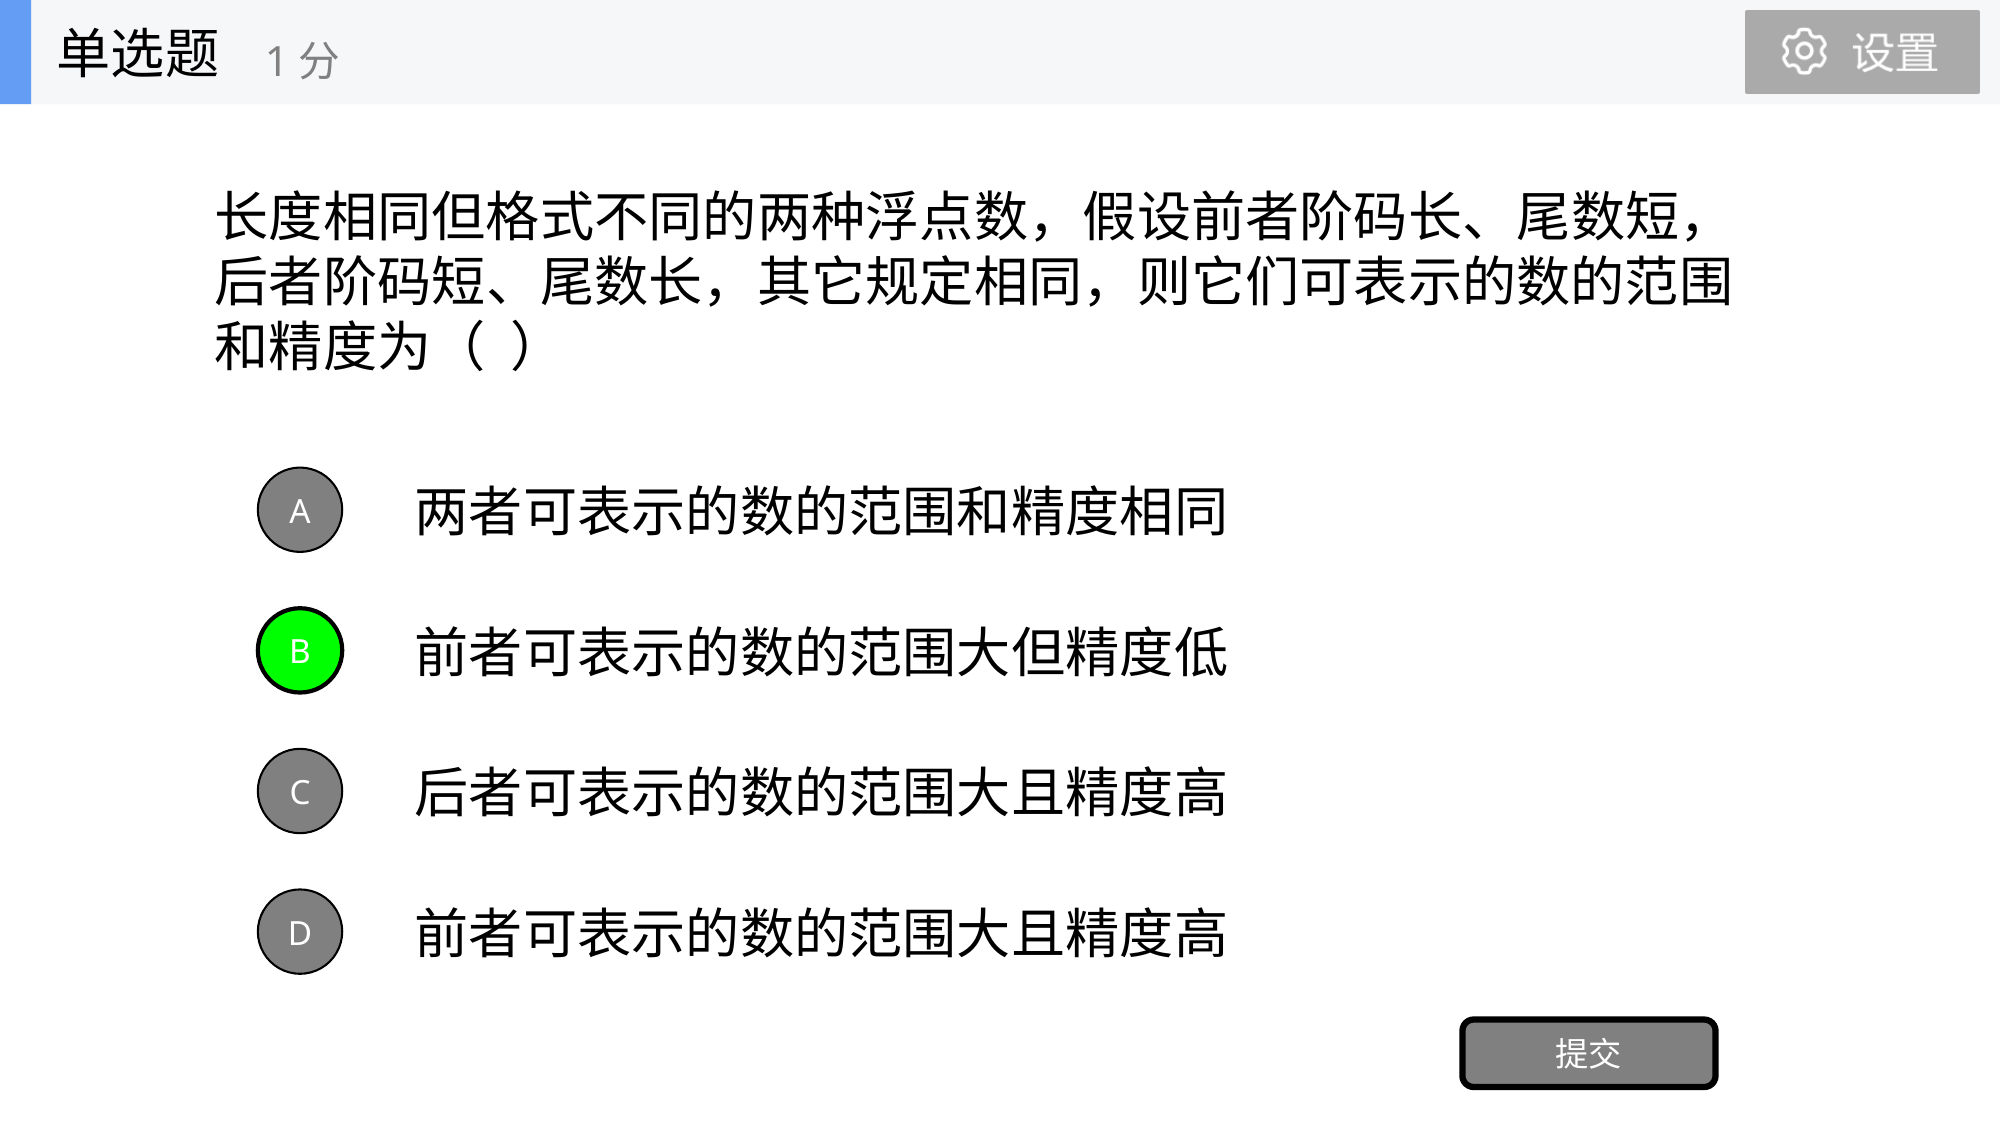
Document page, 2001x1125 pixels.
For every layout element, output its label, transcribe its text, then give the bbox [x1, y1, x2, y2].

text_box B [256, 607, 344, 694]
text_box 前者可表示的数的范围大且精度高 [399, 878, 1800, 985]
text_box A [256, 466, 344, 553]
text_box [0, 0, 2000, 105]
text_box D [256, 888, 344, 975]
text_box 长度相同但格式不同的两种浮点数，假设前者阶码长、尾数短，后者阶码短、尾数长，其它规定相同，则它们可表示的数的范围和精度为（ ） [200, 105, 1800, 456]
picture [1745, 10, 1980, 94]
text_box 提交 [1461, 1018, 1717, 1089]
text_box C [256, 747, 344, 835]
text_box 后者可表示的数的范围大且精度高 [399, 738, 1800, 844]
text_box 两者可表示的数的范围和精度相同 [399, 456, 1800, 563]
text_box 前者可表示的数的范围大但精度低 [399, 597, 1800, 703]
